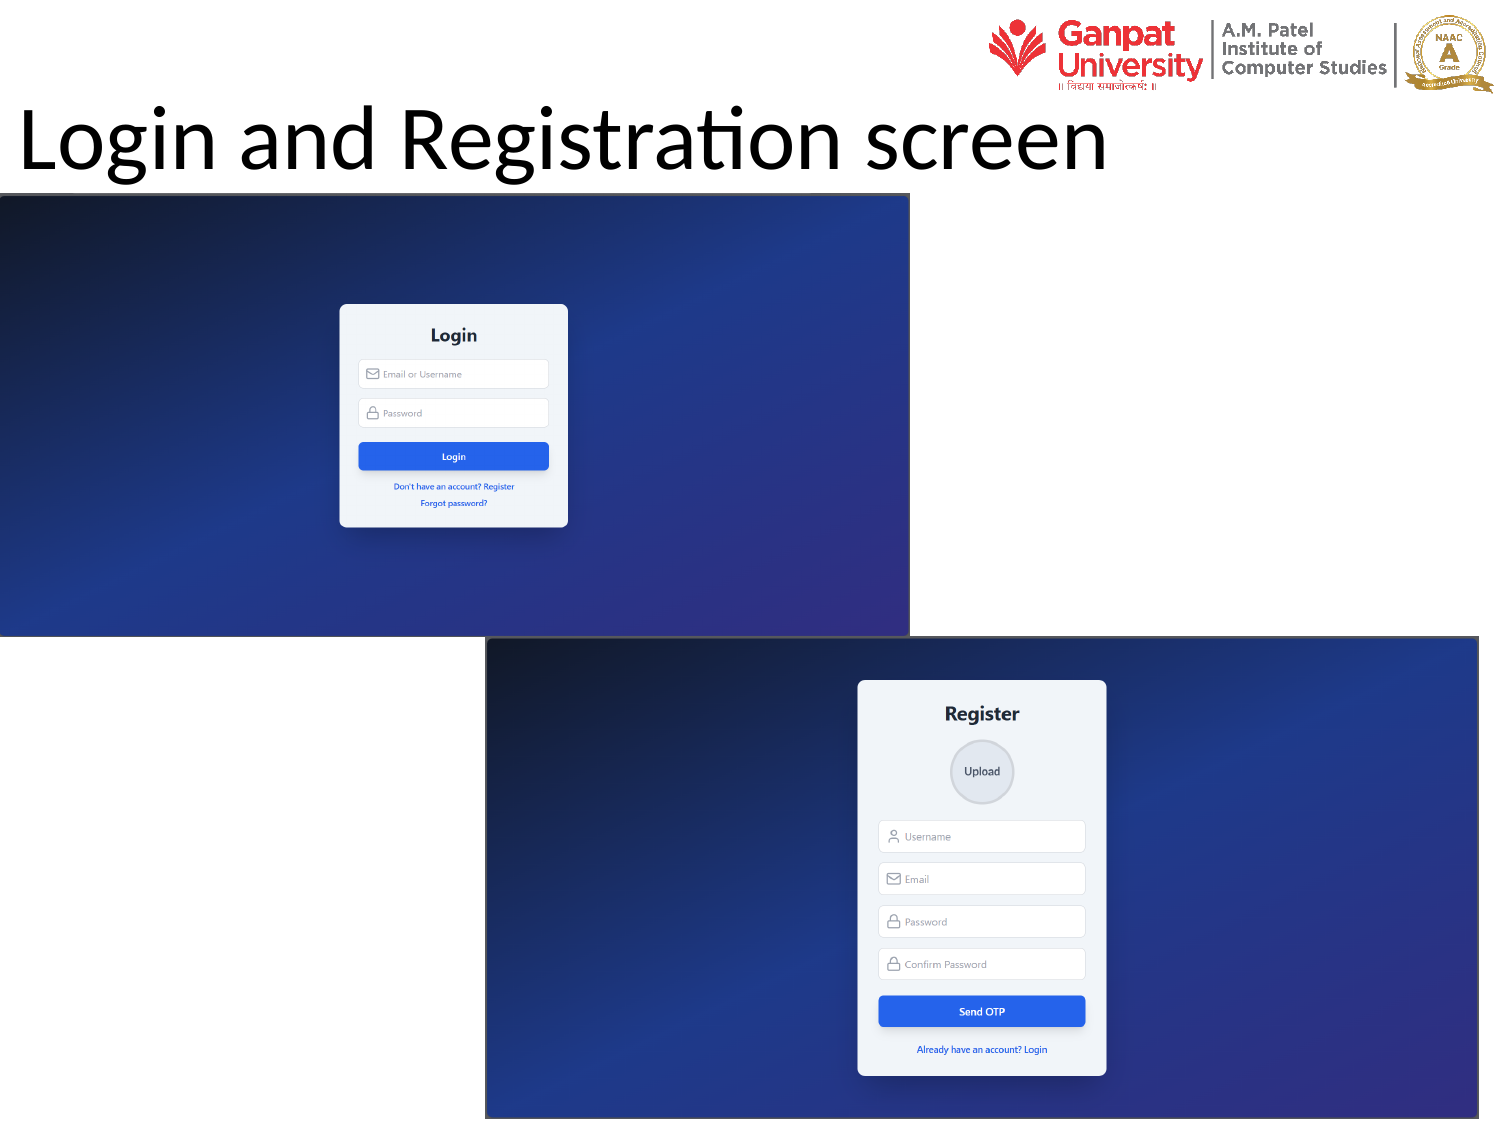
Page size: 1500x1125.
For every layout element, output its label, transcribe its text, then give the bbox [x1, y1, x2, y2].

picture [989, 15, 1494, 94]
title Login and Registration screen [0, 72, 1148, 194]
picture [0, 193, 1480, 1120]
